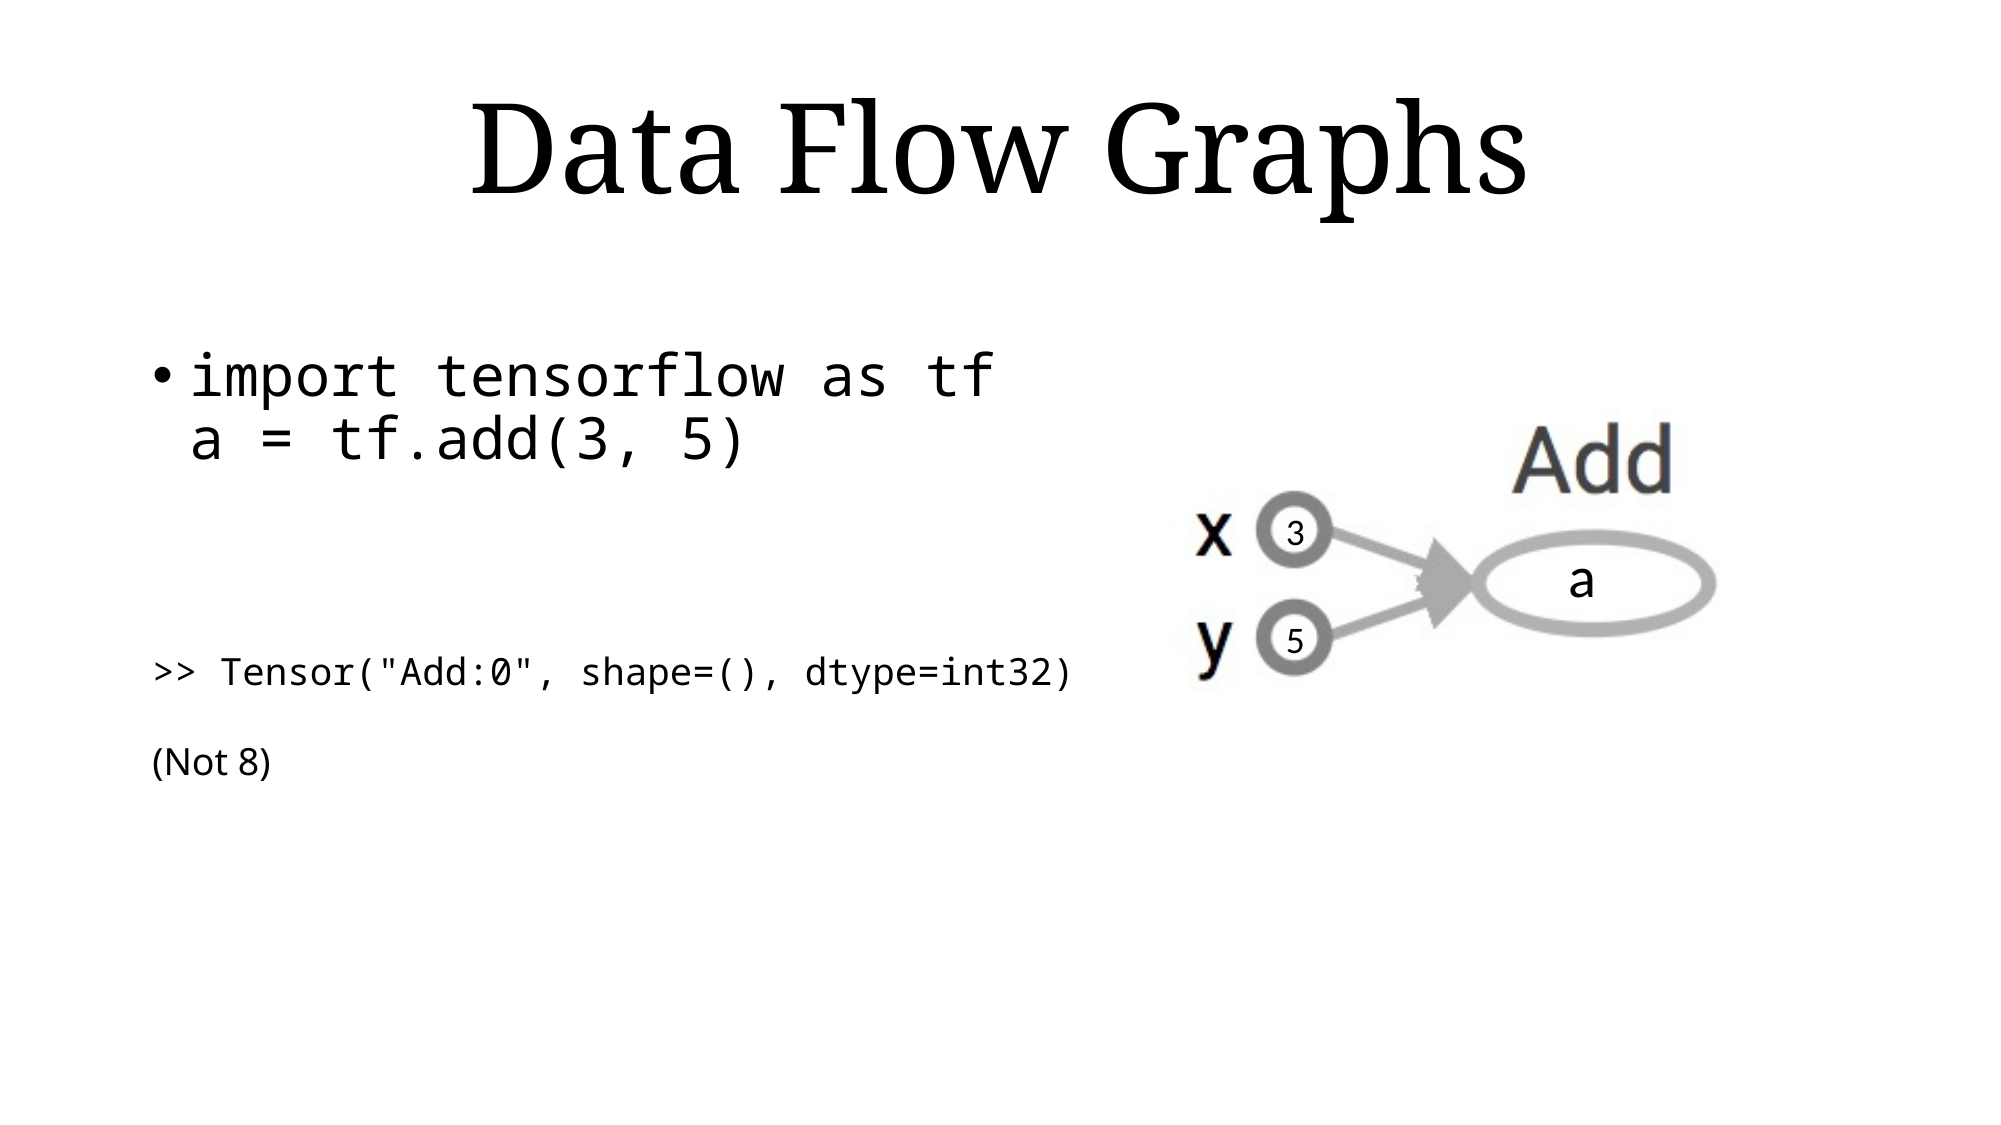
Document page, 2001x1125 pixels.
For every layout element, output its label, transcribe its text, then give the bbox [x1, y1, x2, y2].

text_box >> Tensor("Add:0", shape=(), dtype=int32) (Not 8) [137, 640, 1138, 791]
list import tensorflow as tf a = tf.add(3, 5) [137, 339, 1863, 1053]
title Data Flow Graphs [137, 44, 1863, 263]
picture [1105, 358, 1837, 767]
